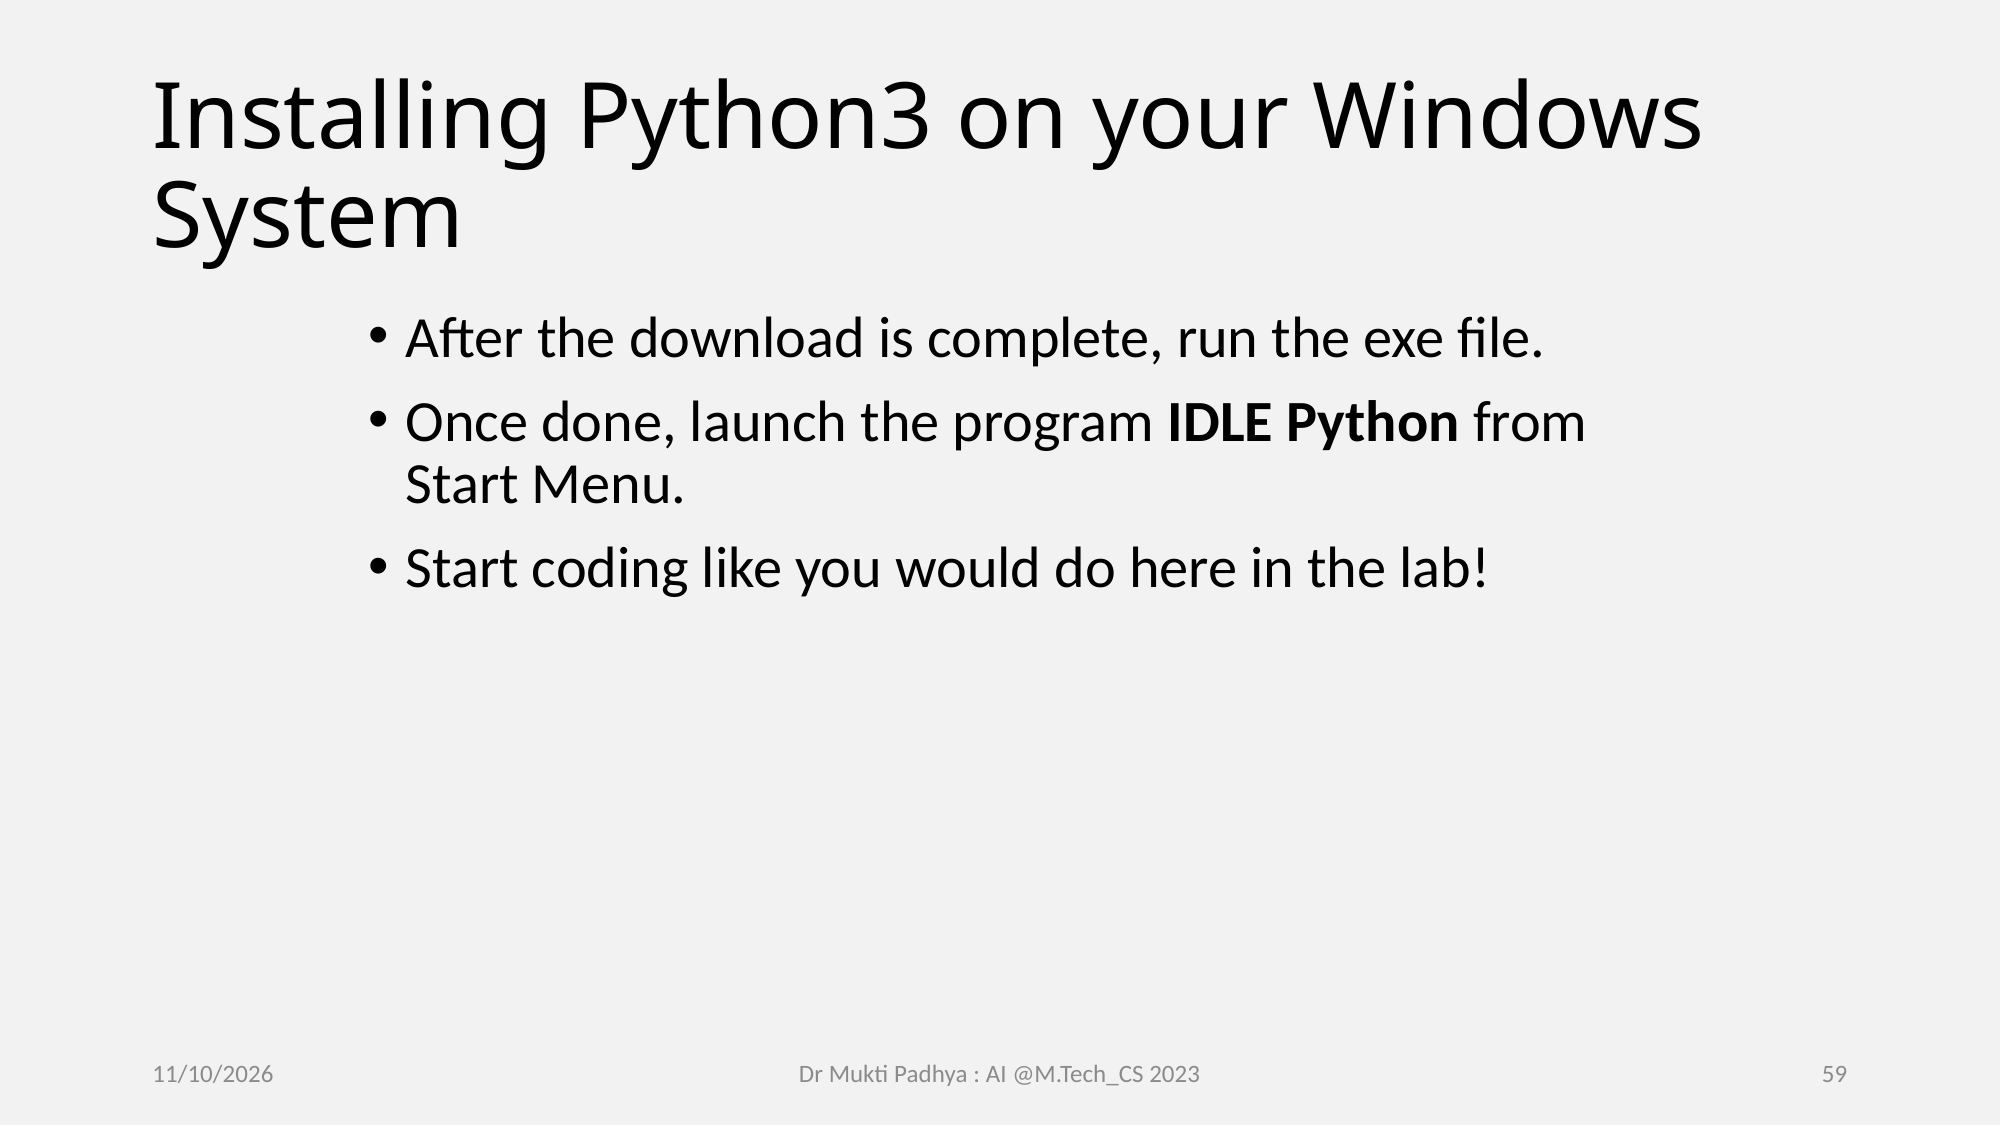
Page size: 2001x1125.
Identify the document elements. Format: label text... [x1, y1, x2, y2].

list After the download is complete, run the exe file. Once done, launch the program IDLE Python from Start Menu. Start coding like you would do here in the lab! [353, 299, 1647, 794]
title Installing Python3 on your Windows System [137, 59, 1863, 278]
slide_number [137, 1042, 588, 1103]
slide_number 59 [1412, 1042, 1863, 1103]
footer Dr Mukti Padhya : AI @M.Tech_CS 2023 [662, 1042, 1338, 1103]
